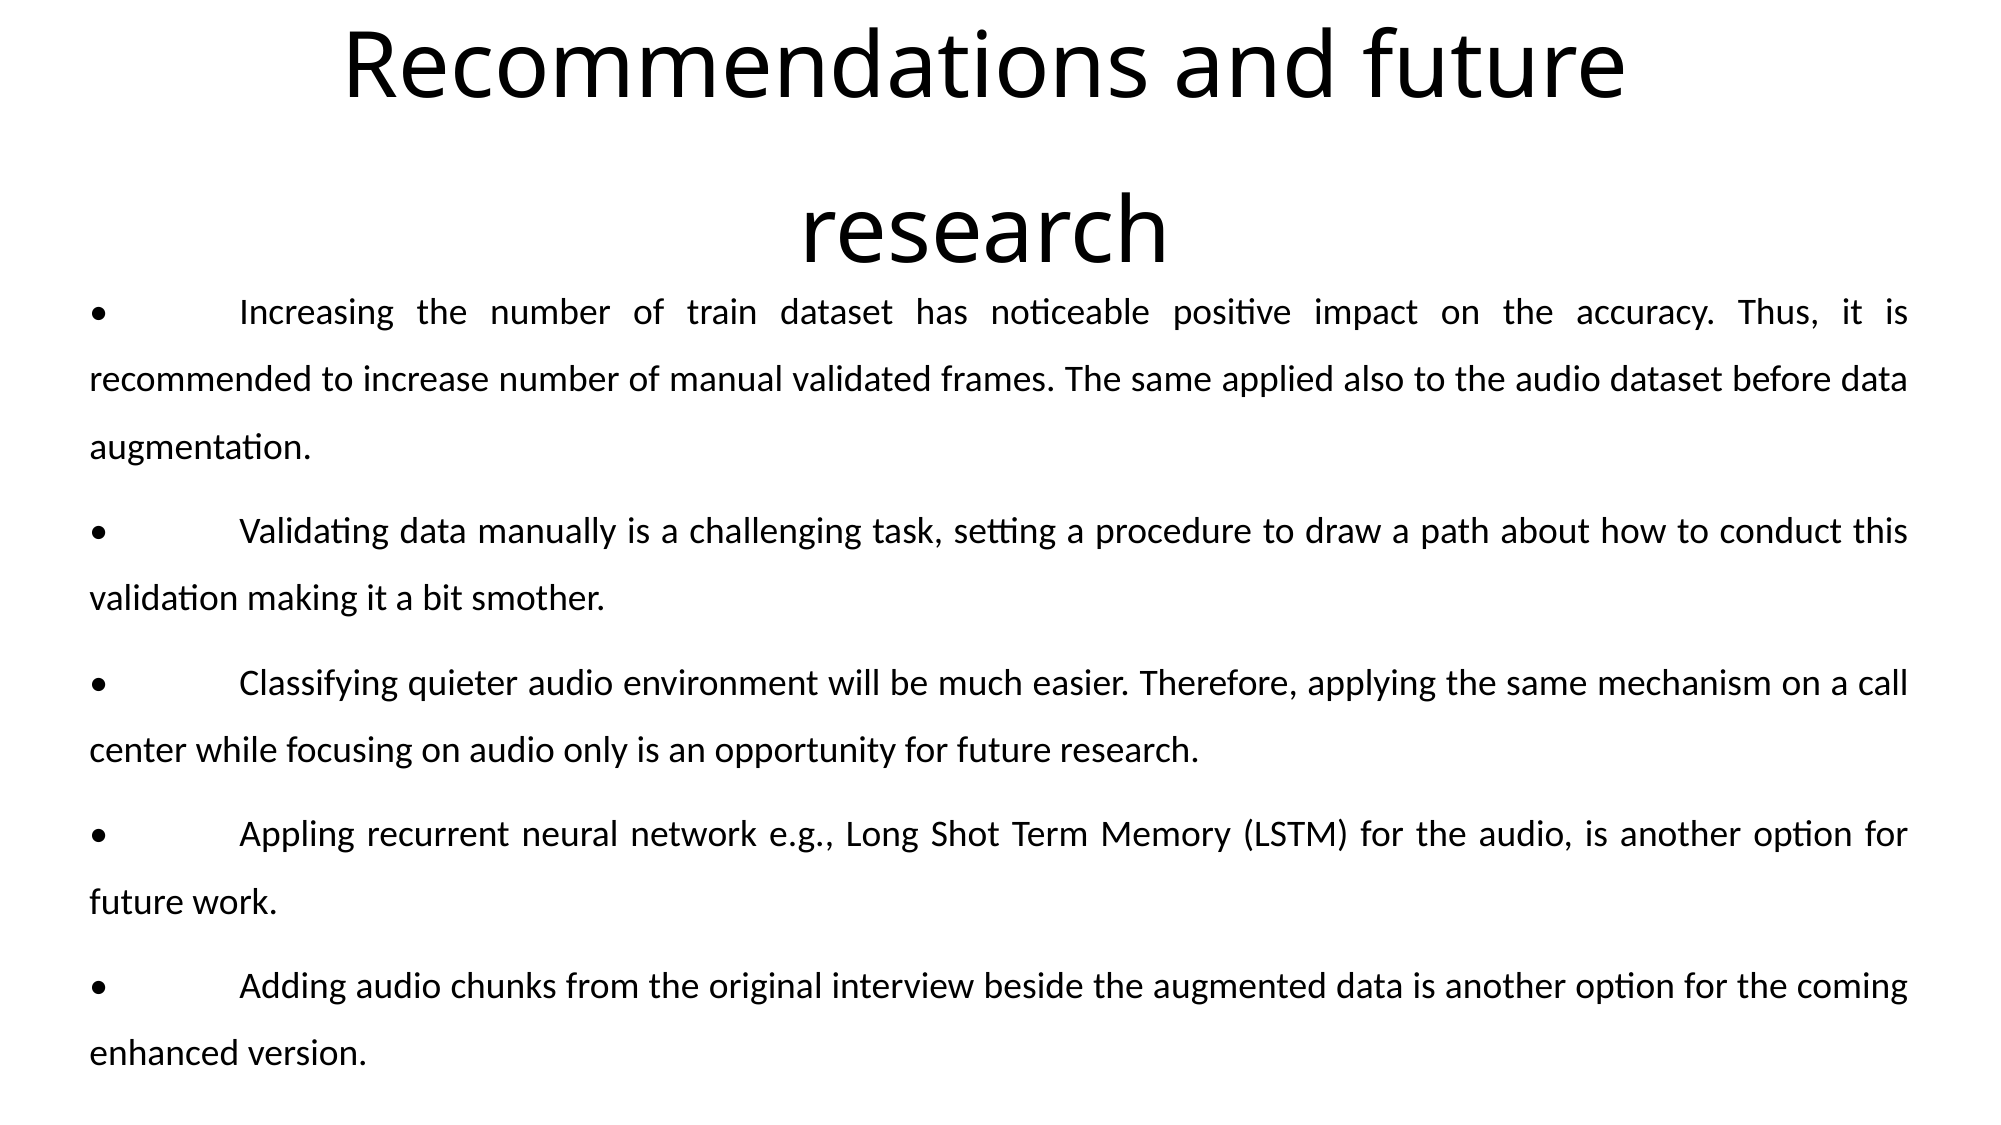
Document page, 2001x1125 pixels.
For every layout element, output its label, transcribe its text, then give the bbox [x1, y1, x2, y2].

text_box Recommendations and future research [233, 0, 1738, 256]
text_box • Increasing the number of train dataset has noticeable positive impact on the accuracy. Thus, it is recommended to increase number of manual validated frames. The same applied also to the audio dataset before data augmentation. • Validating data manually is a challenging task, setting a procedure to draw a path about how to conduct this validation making it a bit smother. • Classifying quieter audio environment will be much easier. Therefore, applying the same mechanism on a call center while focusing on audio only is an opportunity for future research. • Appling recurrent neural network e.g., Long Shot Term Memory (LSTM) for the audio, is another option for future work. • Adding audio chunks from the original interview beside the augmented data is another option for the coming enhanced version. [74, 256, 1926, 1081]
